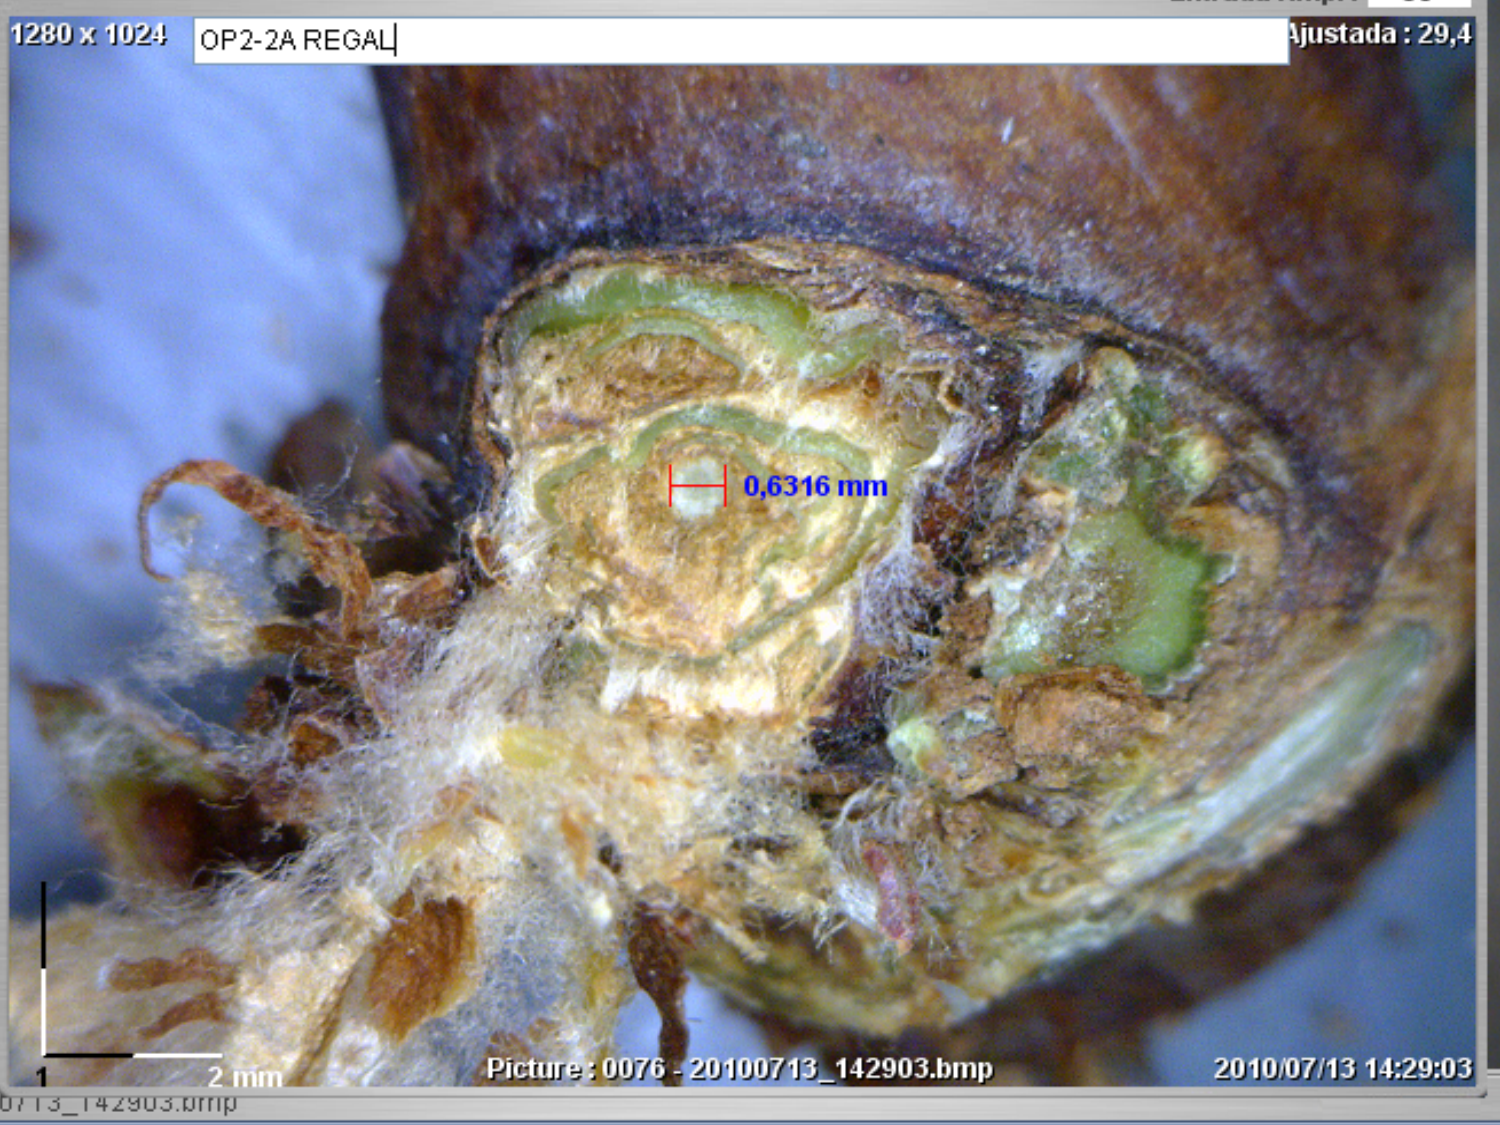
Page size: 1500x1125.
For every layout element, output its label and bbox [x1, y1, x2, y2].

list [0, 0, 1500, 1125]
